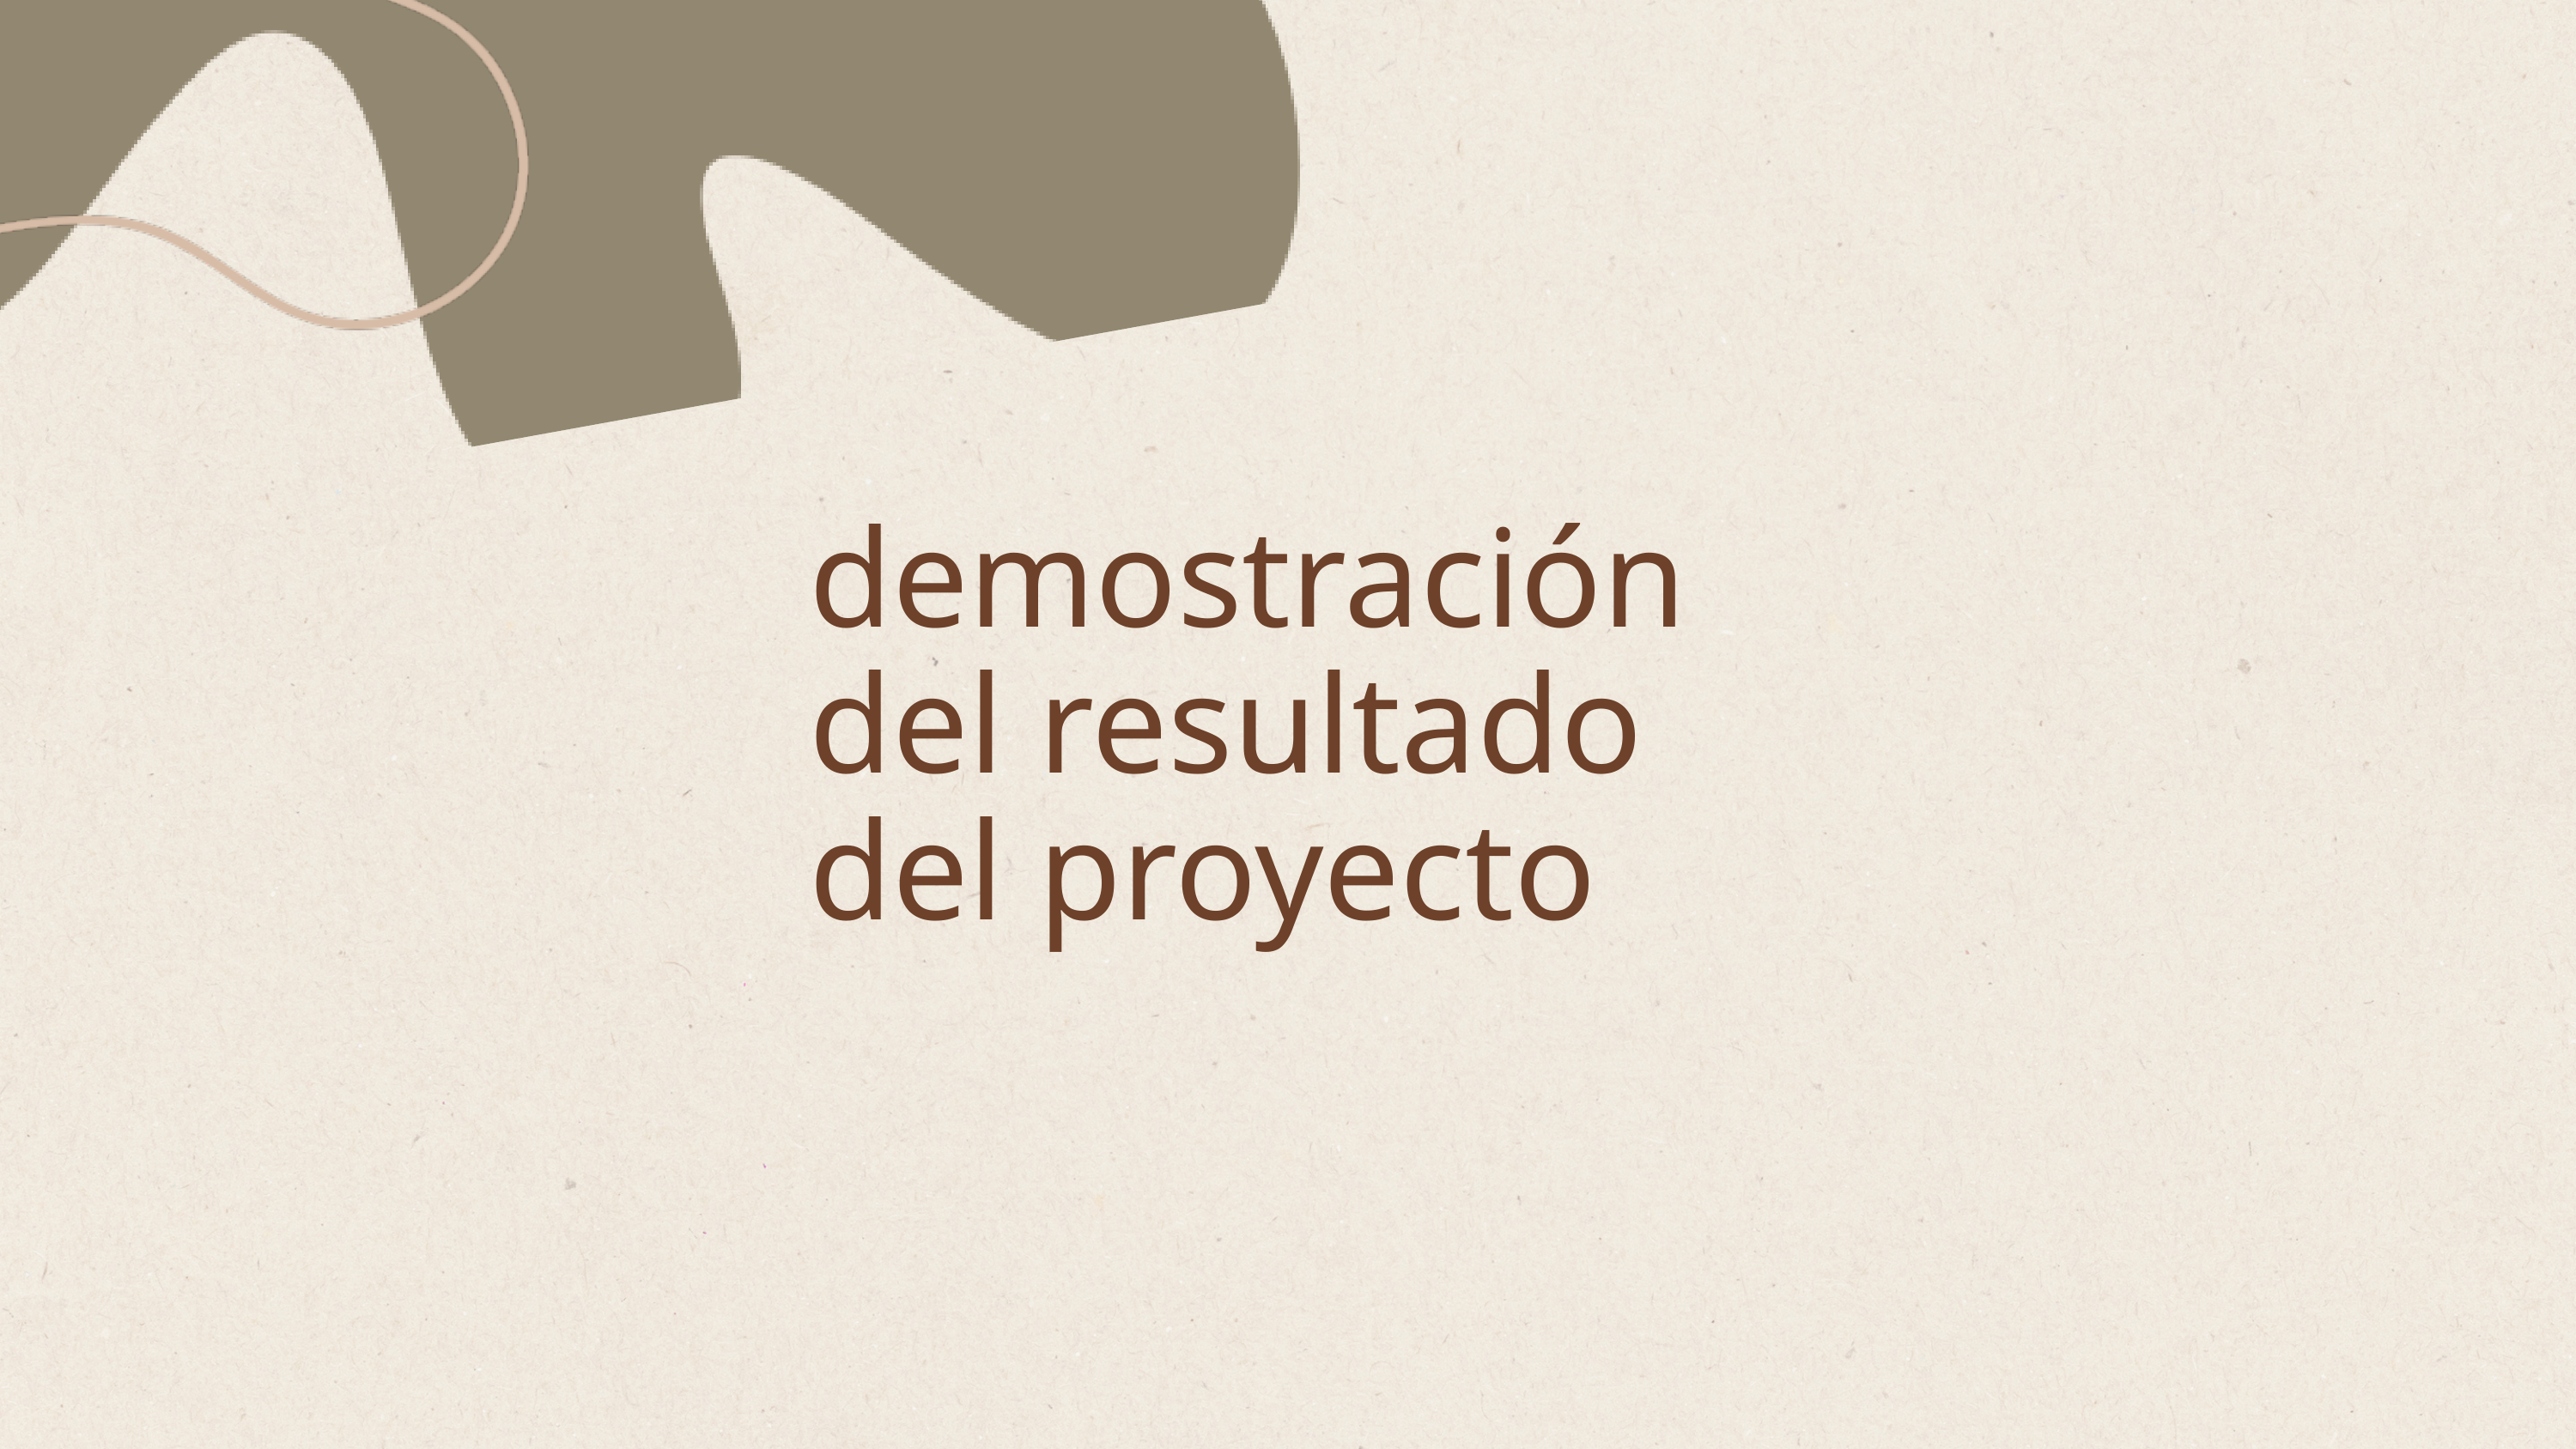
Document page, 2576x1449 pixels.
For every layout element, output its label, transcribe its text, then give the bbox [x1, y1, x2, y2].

text_box [0, 0, 1333, 532]
text_box demostración del resultado del proyecto [809, 507, 1856, 947]
text_box [0, 0, 2576, 1449]
text_box [0, 0, 532, 334]
